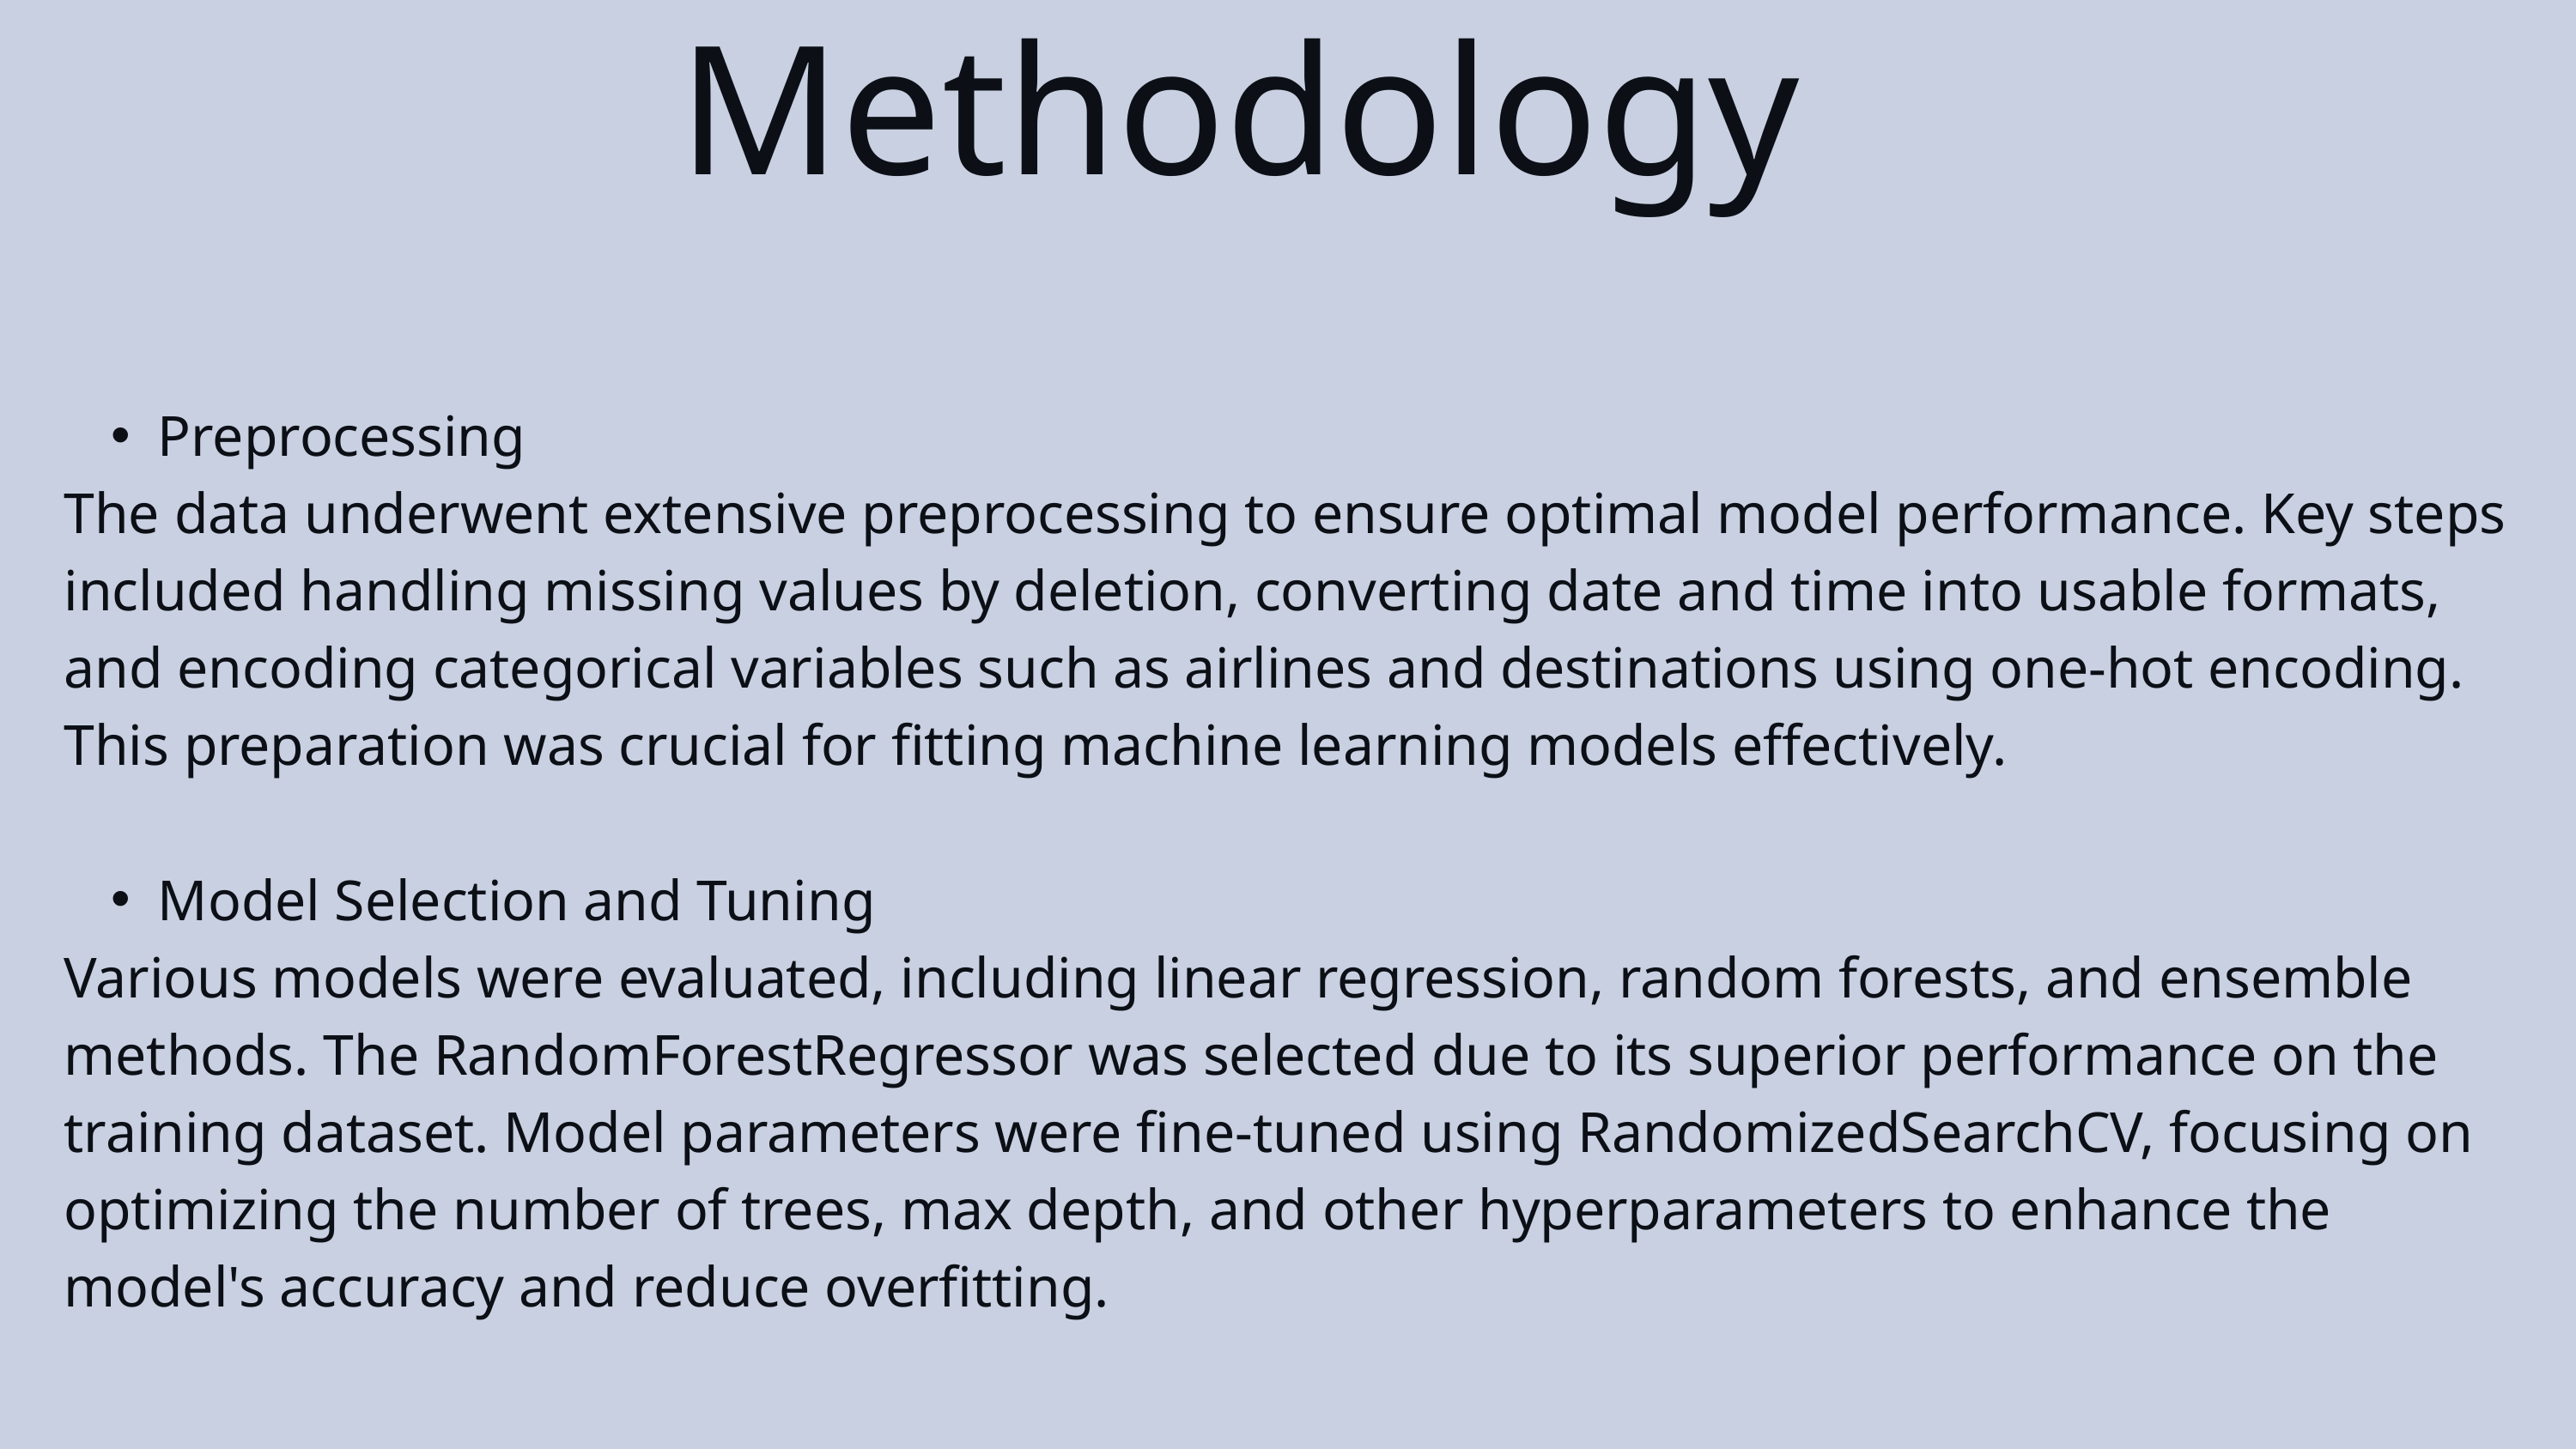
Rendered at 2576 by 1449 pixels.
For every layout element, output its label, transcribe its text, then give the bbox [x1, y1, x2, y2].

text_box Methodology [465, 13, 2013, 210]
text_box Preprocessing The data underwent extensive preprocessing to ensure optimal model performance. Key steps included handling missing values by deletion, converting date and time into usable formats, and encoding categorical variables such as airlines and destinations using one-hot encoding. This preparation was crucial for fitting machine learning models effectively. Model Selection and Tuning Various models were evaluated, including linear regression, random forests, and ensemble methods. The RandomForestRegressor was selected due to its superior performance on the training dataset. Model parameters were fine-tuned using RandomizedSearchCV, focusing on optimizing the number of trees, max depth, and other hyperparameters to enhance the model's accuracy and reduce overfitting. [64, 312, 2538, 1319]
